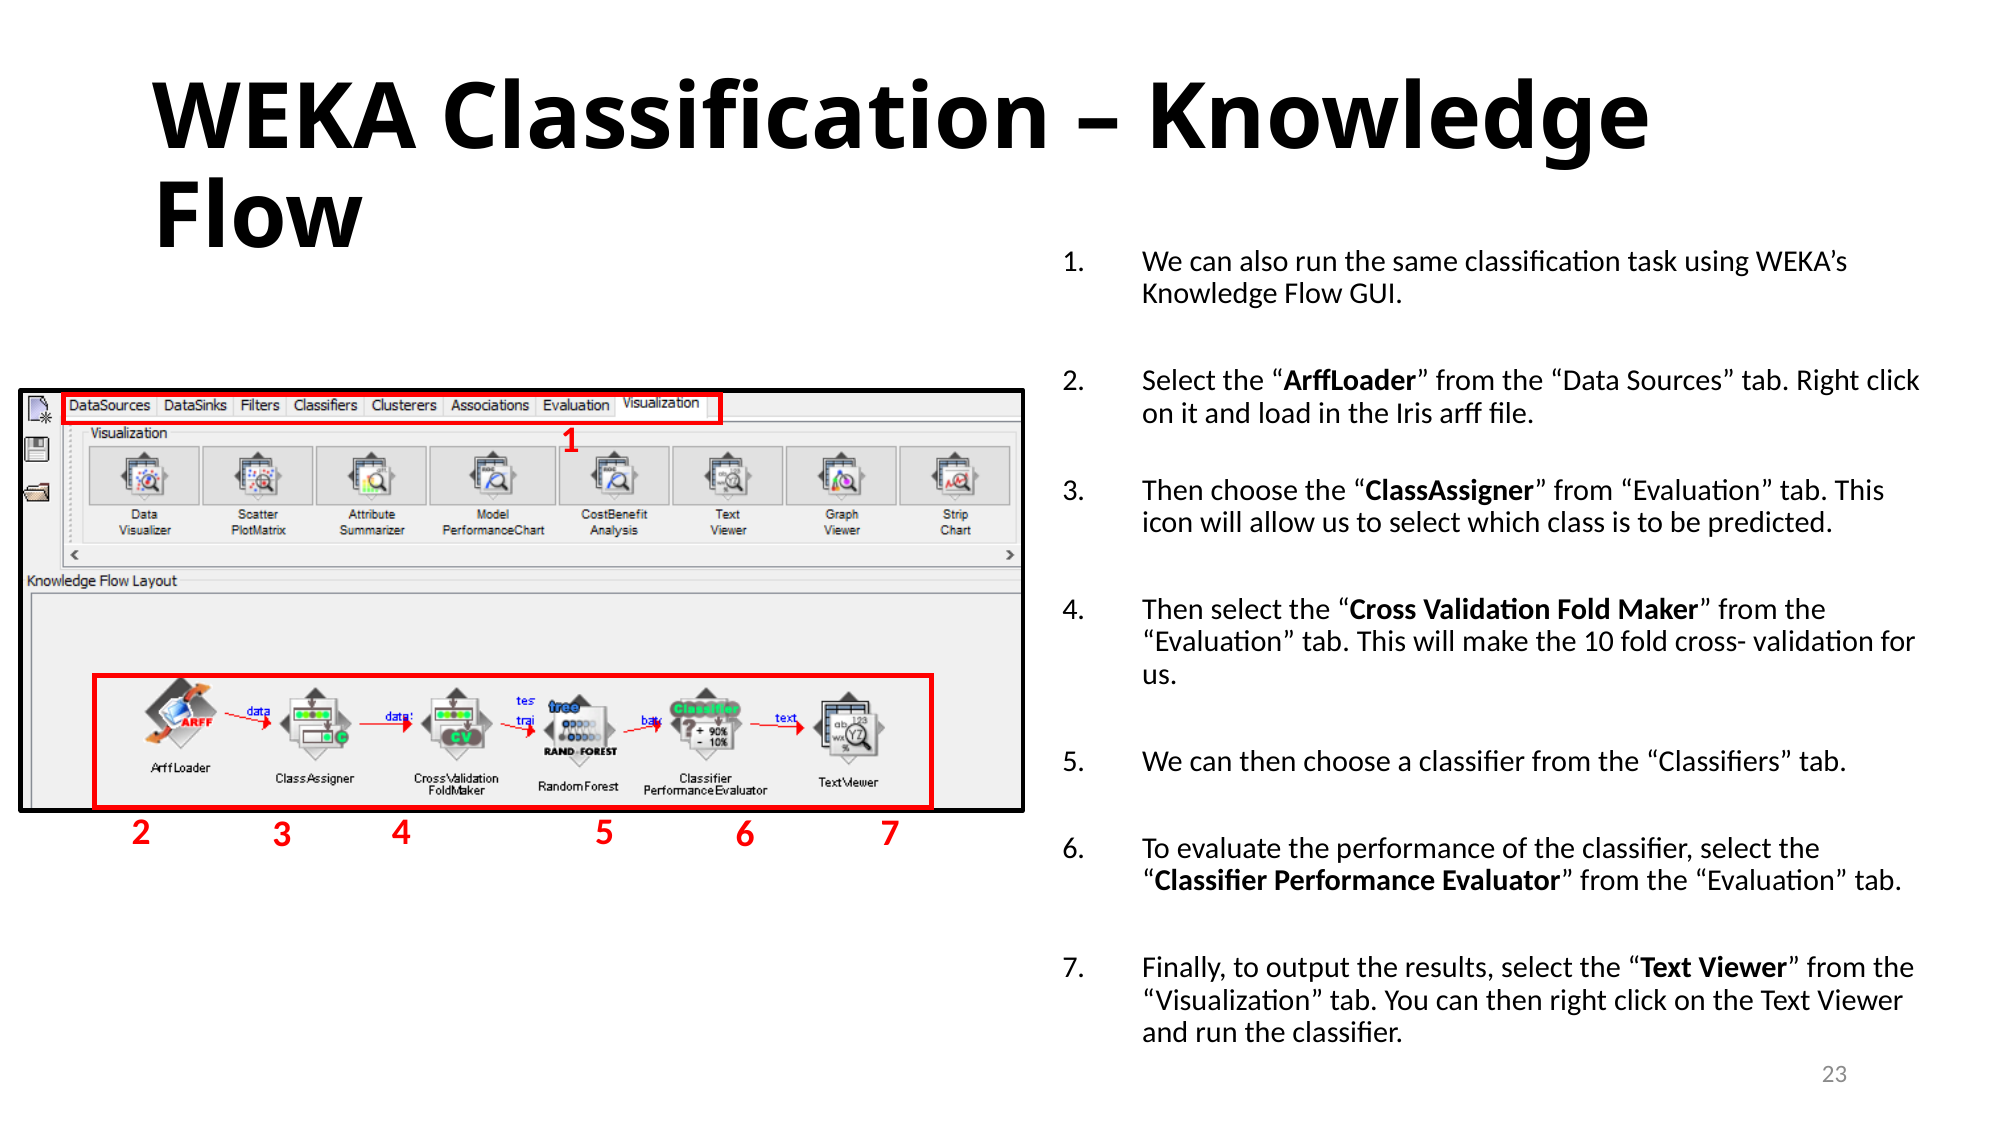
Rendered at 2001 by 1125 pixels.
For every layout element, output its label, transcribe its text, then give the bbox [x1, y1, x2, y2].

picture [22, 392, 1021, 809]
text_box 3 [257, 809, 310, 862]
text_box 4 [377, 809, 430, 859]
text_box 2 [116, 809, 170, 859]
list We can also run the same classification task using WEKA’s Knowledge Flow GUI. Select the “ArffLoader” from the “Data Sources” tab. Right click on it and load in the Iris arff file. Then choose the “ClassAssigner” from “Evaluation” tab. This icon will allow us to select which class is to be predicted. Then select the “Cross Validation Fold Maker” from the “Evaluation” tab. This will make the 10 fold cross- validation for us. We can then choose a classifier from the “Classifiers” tab. To evaluate the performance of the classifier, select the “Classifier Performance Evaluator” from the “Evaluation” tab. Finally, to output the results, select the “Text Viewer” from the “Visualization” tab. You can then right click on the Text Viewer and run the classifier. [1047, 237, 1938, 1073]
text_box 6 [720, 809, 774, 862]
text_box 5 [580, 809, 633, 860]
title WEKA Classification – Knowledge Flow [137, 59, 1863, 278]
text_box 7 [865, 809, 919, 861]
slide_number 23 [1412, 1042, 1863, 1103]
